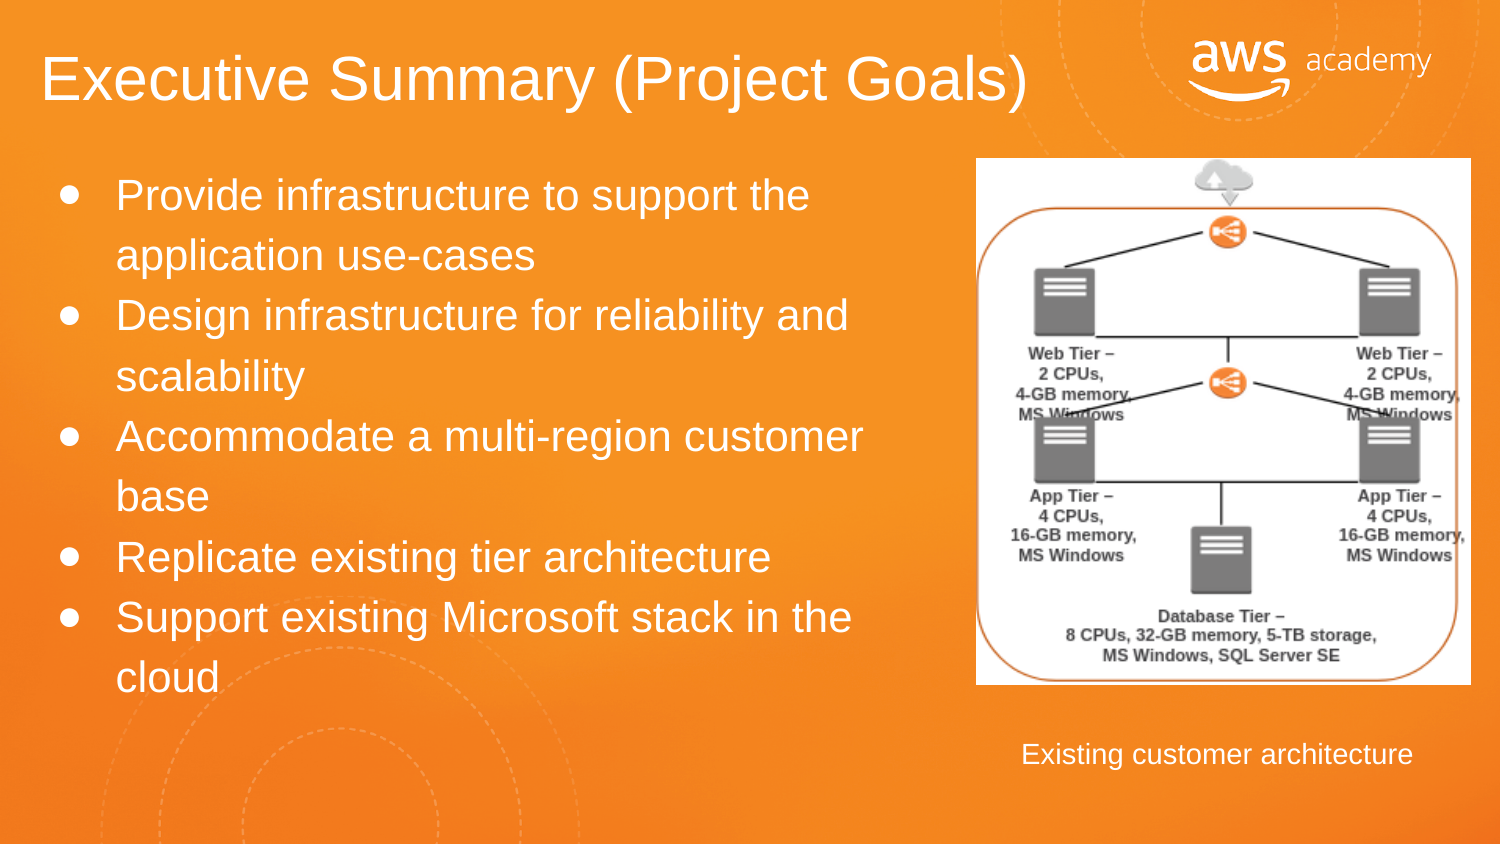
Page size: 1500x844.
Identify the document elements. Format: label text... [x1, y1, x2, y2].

list Provide infrastructure to support the application use-cases Design infrastructure for reliability and scalability Accommodate a multi-region customer base Replicate existing tier architecture Support existing Microsoft stack in the cloud [29, 152, 977, 758]
picture [0, 0, 1500, 844]
text_box Existing customer architecture [1006, 720, 1500, 758]
title Executive Summary (Project Goals) [29, 32, 1397, 129]
